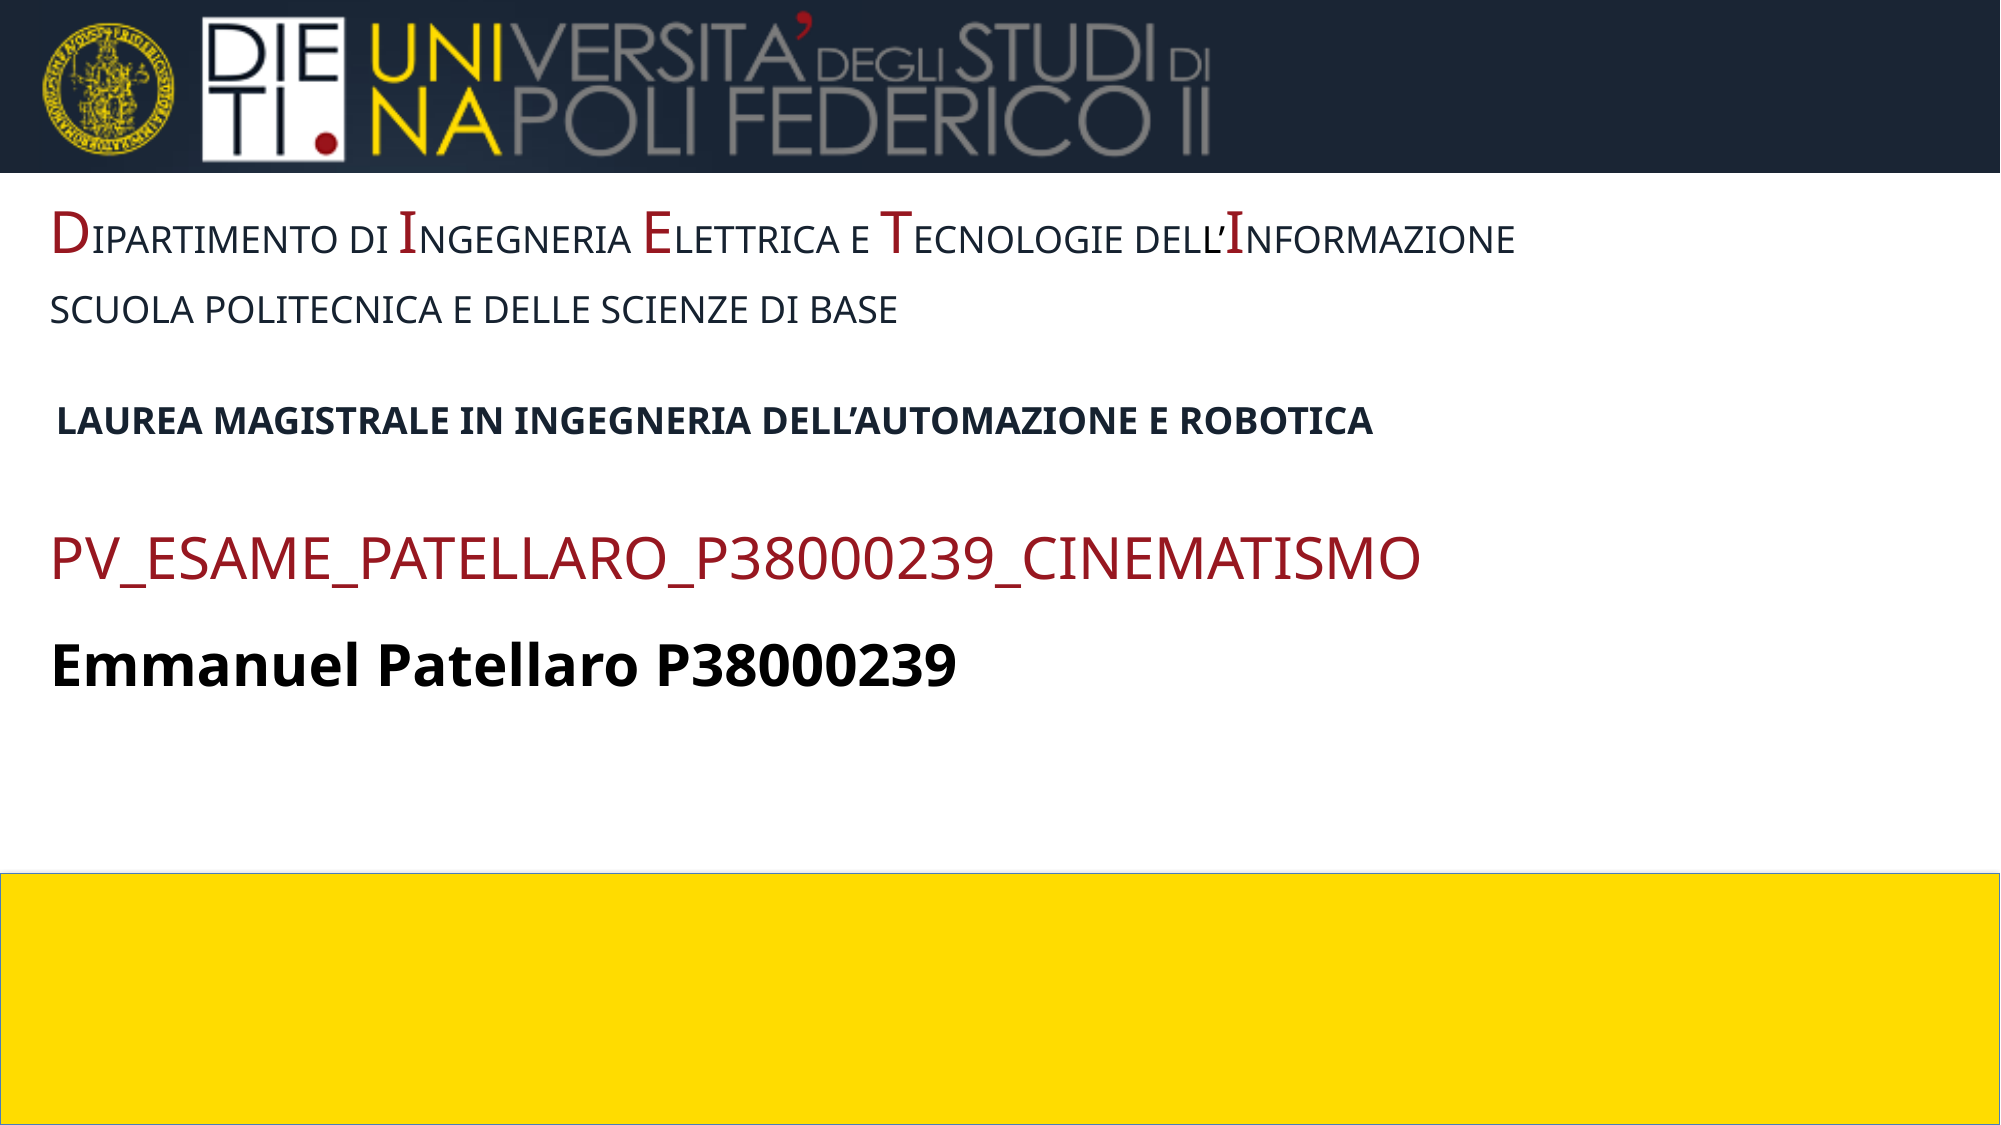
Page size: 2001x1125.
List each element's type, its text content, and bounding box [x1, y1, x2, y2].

picture [0, 0, 2000, 173]
text_box LAUREA MAGISTRALE IN INGEGNERIA DELL’AUTOMAZIONE E ROBOTICA [40, 389, 1530, 450]
text_box DIPARTIMENTO DI INGEGNERIA ELETTRICA E TECNOLOGIE DELL’INFORMAZIONE SCUOLA POLITECNICA E DELLE SCIENZE DI BASE [35, 188, 1531, 338]
text_box [0, 873, 2000, 1125]
text_box PV_ESAME_PATELLARO_P38000239_CINEMATISMO Emmanuel Patellaro P38000239 [34, 513, 1536, 706]
